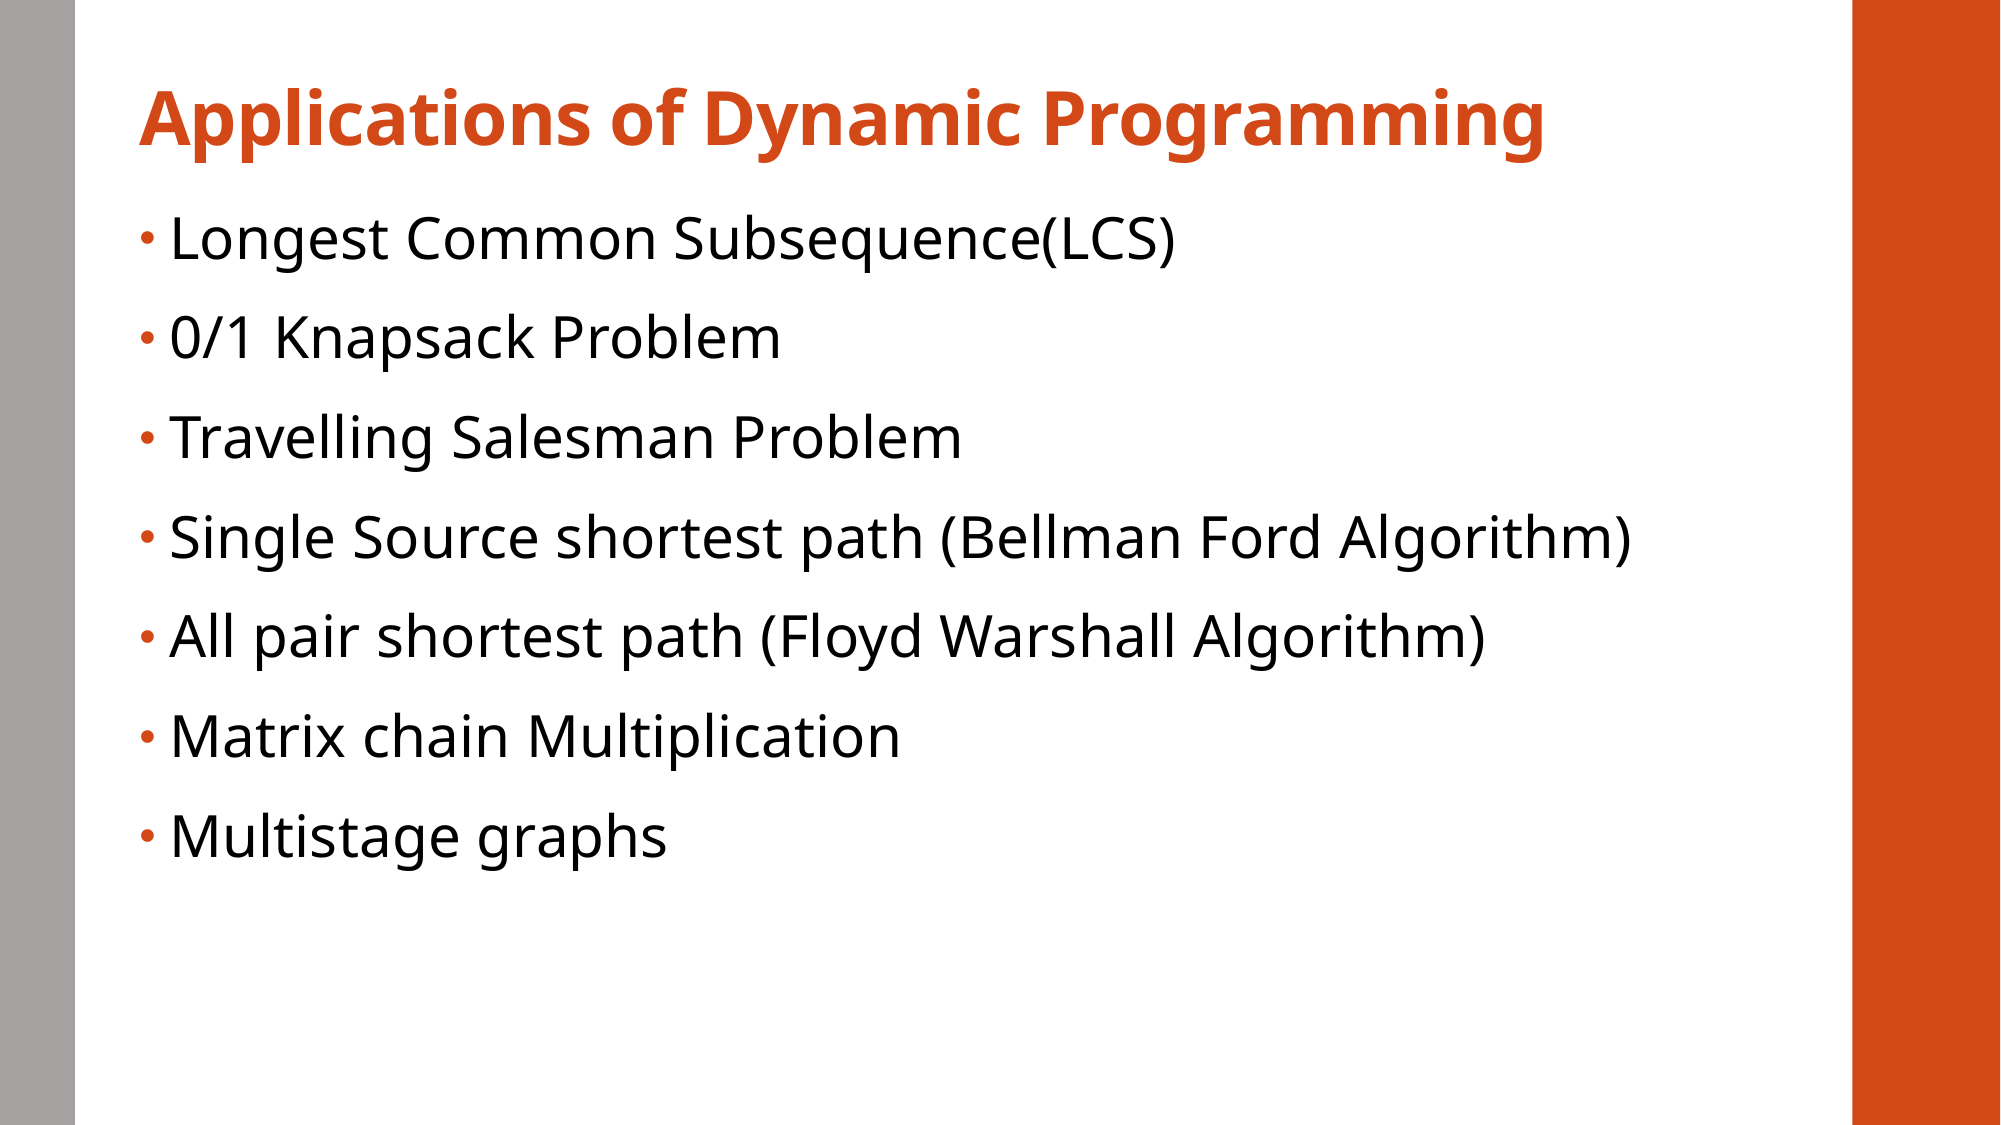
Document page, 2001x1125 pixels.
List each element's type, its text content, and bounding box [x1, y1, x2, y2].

list Longest Common Subsequence(LCS) 0/1 Knapsack Problem Travelling Salesman Problem Single Source shortest path (Bellman Ford Algorithm) All pair shortest path (Floyd Warshall Algorithm) Matrix chain Multiplication Multistage graphs [124, 198, 1870, 1104]
title Applications of Dynamic Programming [124, 48, 1797, 169]
